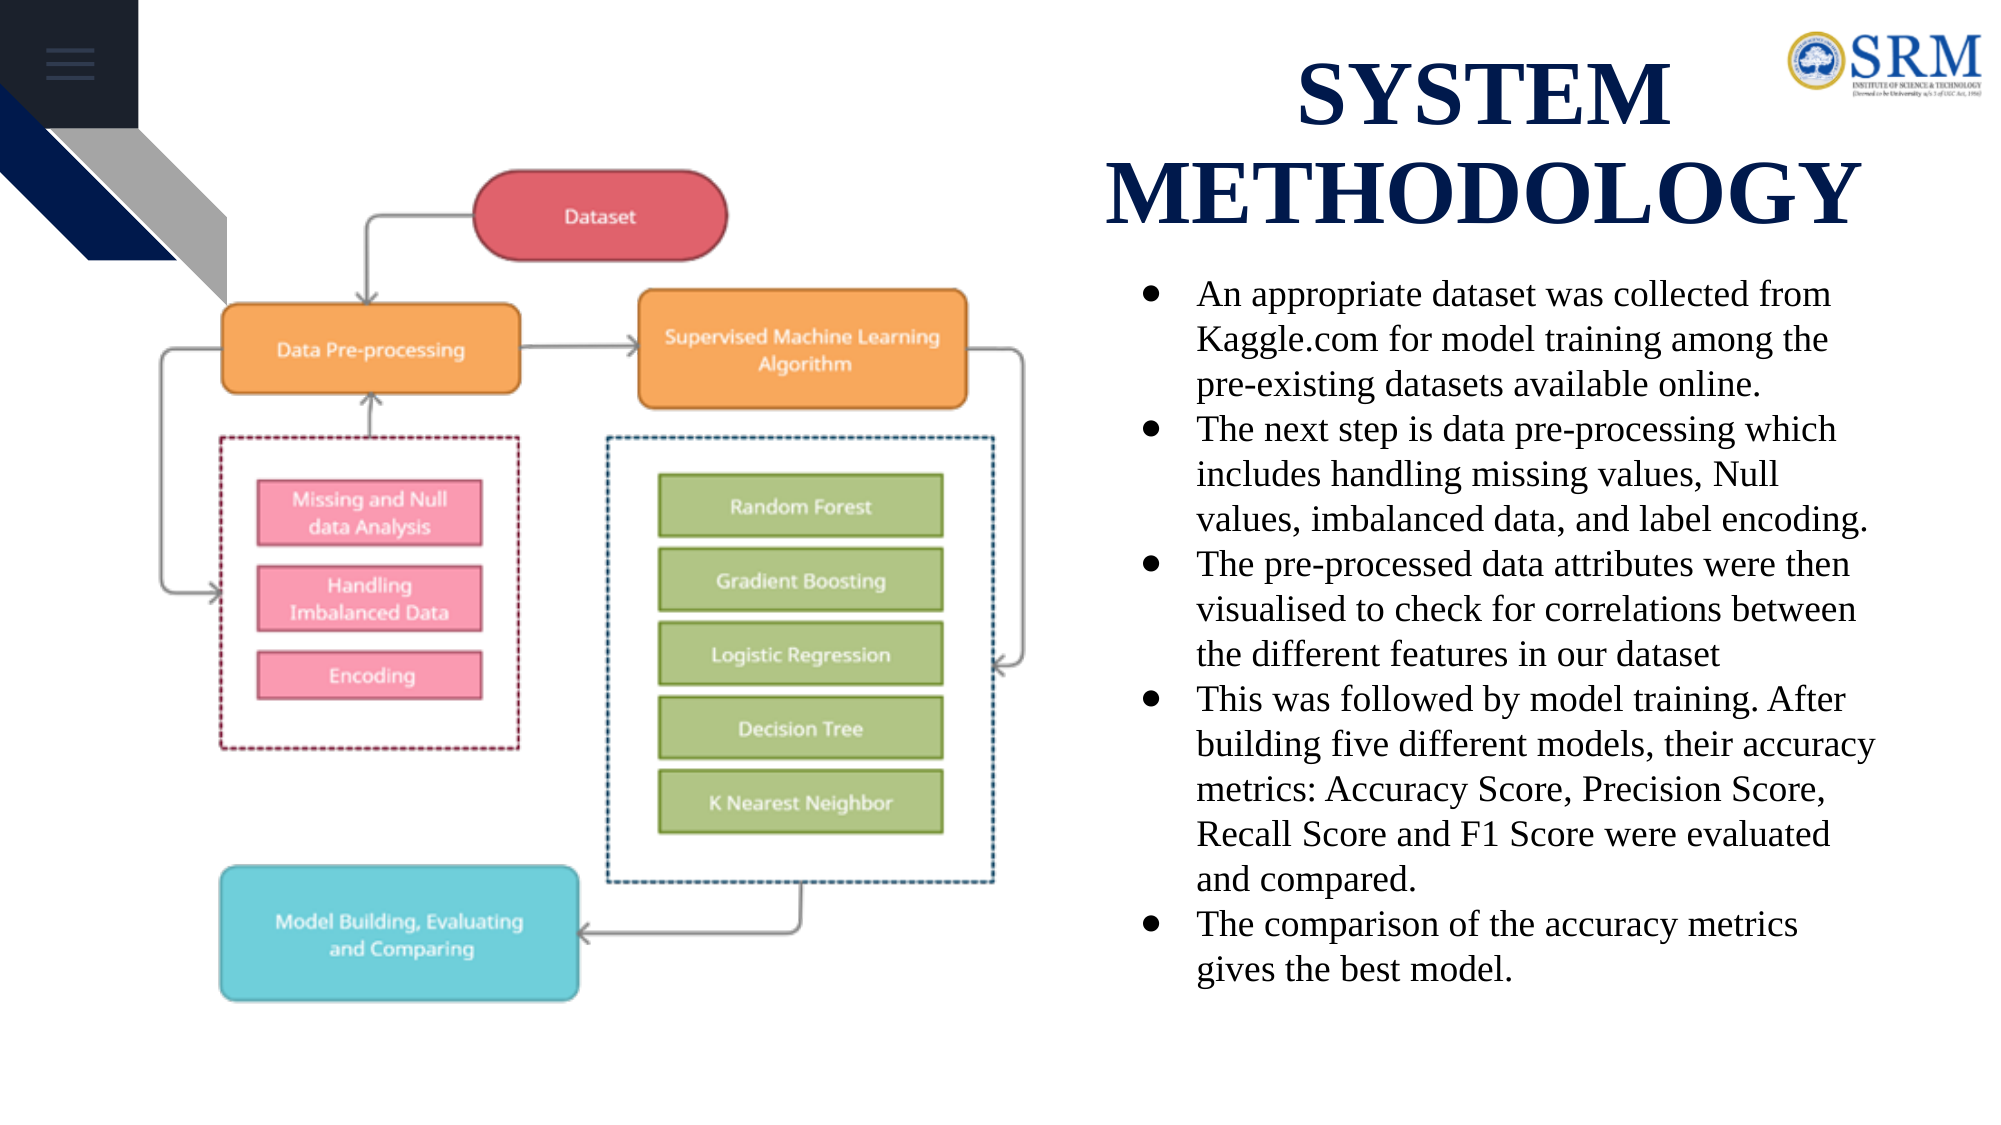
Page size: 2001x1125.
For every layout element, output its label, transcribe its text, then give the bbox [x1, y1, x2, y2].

title SYSTEM METHODOLOGY [1057, 166, 2000, 243]
picture [1782, 15, 1986, 109]
picture [132, 142, 1053, 1031]
list An appropriate dataset was collected from Kaggle.com for model training among the pre-existing datasets available online. The next step is data pre-processing which includes handling missing values, Null values, imbalanced data, and label encoding. The pre-processed data attributes were then visualised to check for correlations between the different features in our dataset This was followed by model training. After building five different models, their accuracy metrics: Accuracy Score, Precision Score, Recall Score and F1 Score were evaluated and compared. The comparison of the accuracy metrics gives the best model. [1101, 255, 1907, 1003]
